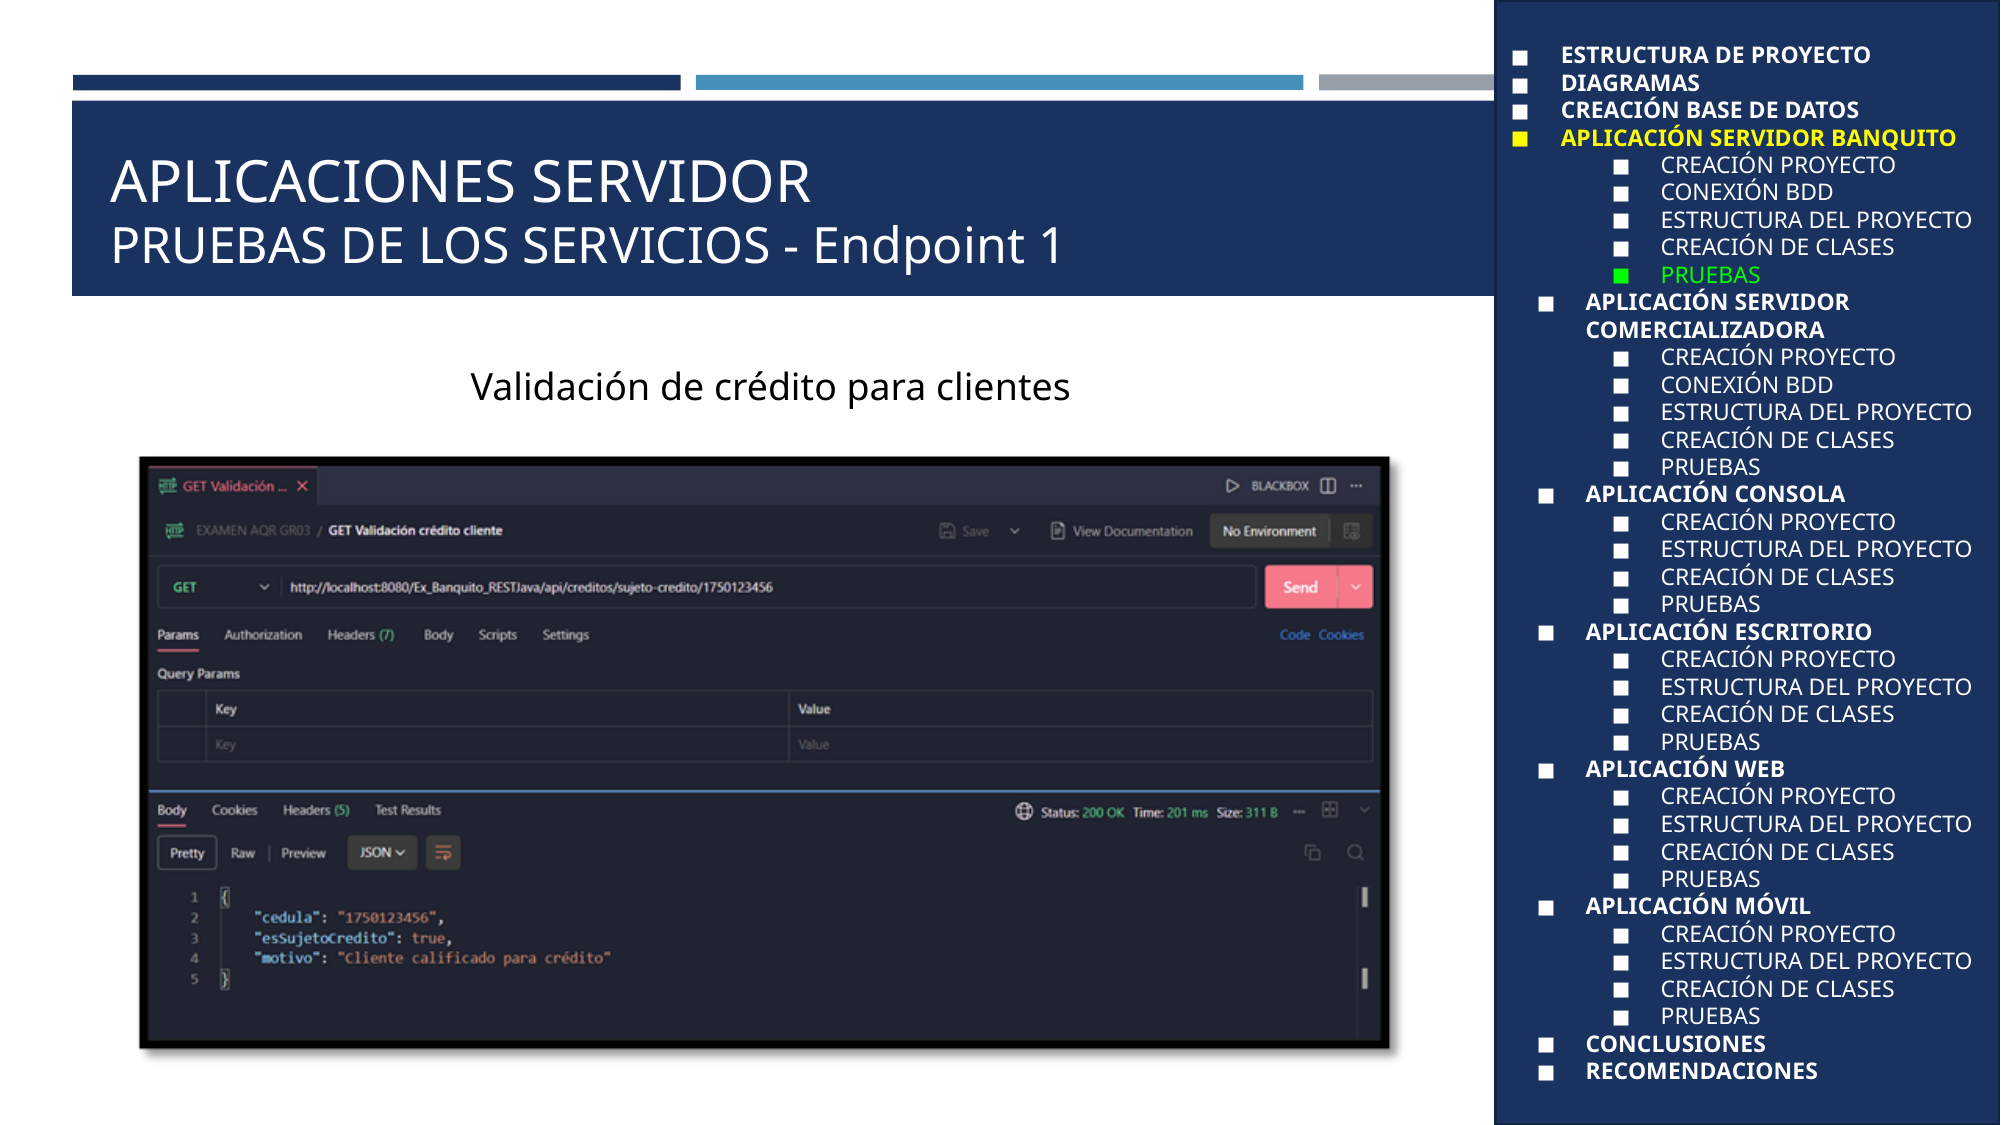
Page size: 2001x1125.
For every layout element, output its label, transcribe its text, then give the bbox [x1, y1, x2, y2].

list Validación de crédito para clientes [75, 321, 1467, 450]
title APLICACIONES SERVIDOR PRUEBAS DE LOS SERVICIOS - Endpoint 1 [95, 115, 1486, 282]
text_box ESTRUCTURA DE PROYECTO DIAGRAMAS CREACIÓN BASE DE DATOS APLICACIÓN SERVIDOR BANQUITO CREACIÓN PROYECTO CONEXIÓN BDD ESTRUCTURA DEL PROYECTO CREACIÓN DE CLASES PRUEBAS APLICACIÓN SERVIDOR COMERCIALIZADORA CREACIÓN PROYECTO CONEXIÓN BDD ESTRUCTURA DEL PROYECTO CREACIÓN DE CLASES PRUEBAS APLICACIÓN CONSOLA CREACIÓN PROYECTO ESTRUCTURA DEL PROYECTO CREACIÓN DE CLASES PRUEBAS APLICACIÓN ESCRITORIO CREACIÓN PROYECTO ESTRUCTURA DEL PROYECTO CREACIÓN DE CLASES PRUEBAS APLICACIÓN WEB CREACIÓN PROYECTO ESTRUCTURA DEL PROYECTO CREACIÓN DE CLASES PRUEBAS APLICACIÓN MÓVIL CREACIÓN PROYECTO ESTRUCTURA DEL PROYECTO CREACIÓN DE CLASES PRUEBAS CONCLUSIONES RECOMENDACIONES [1495, 0, 2000, 1125]
picture [132, 449, 1410, 1069]
